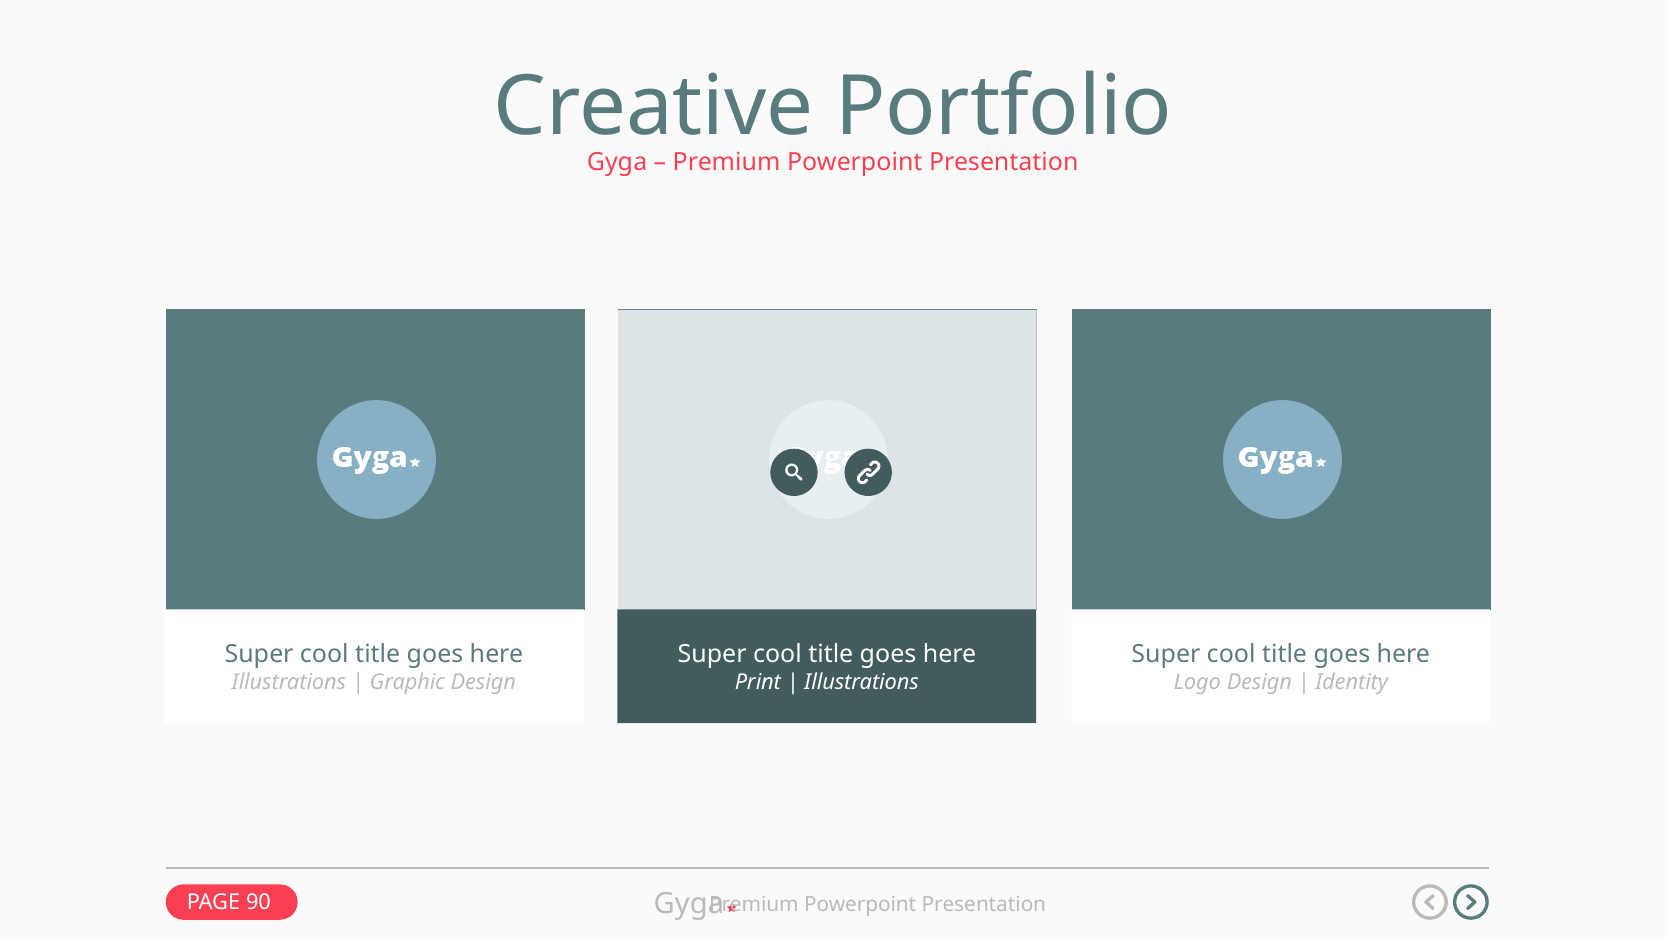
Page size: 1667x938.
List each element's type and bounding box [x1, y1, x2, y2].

picture [1072, 309, 1491, 611]
text_box [162, 607, 586, 725]
list [0, 43, 1667, 185]
text_box [615, 308, 1039, 725]
text_box [1069, 607, 1492, 725]
picture [166, 309, 585, 611]
picture [618, 309, 1038, 611]
